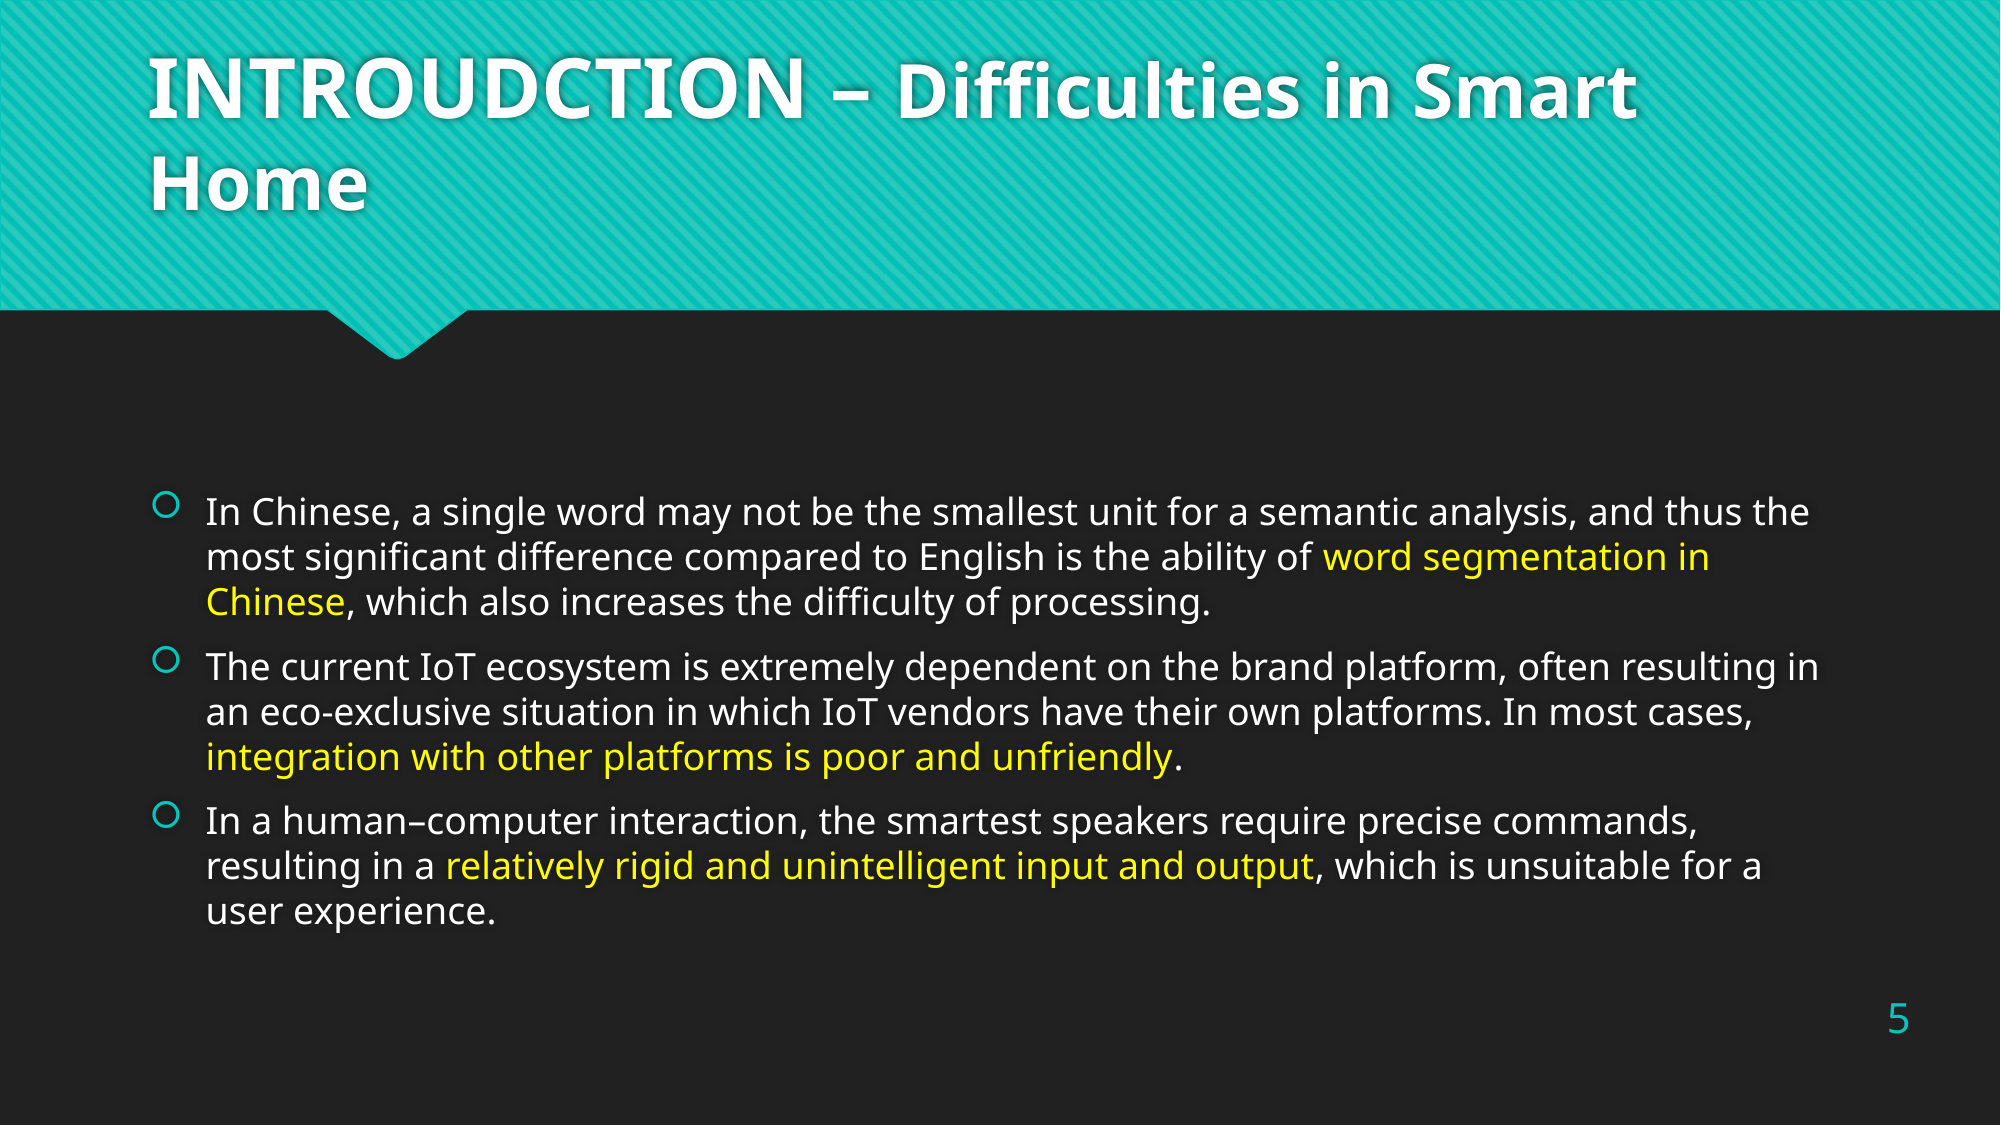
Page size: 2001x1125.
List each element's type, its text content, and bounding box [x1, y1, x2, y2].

title INTROUDCTION – Difficulties in Smart Home [132, 73, 1868, 233]
list In Chinese, a single word may not be the smallest unit for a semantic analysis, and thus the most significant difference compared to English is the ability of word segmentation in Chinese, which also increases the difficulty of processing. The current IoT ecosystem is extremely dependent on the brand platform, often resulting in an eco-exclusive situation in which IoT vendors have their own platforms. In most cases, integration with other platforms is poor and unfriendly. In a human–computer interaction, the smartest speakers require precise commands, resulting in a relatively rigid and unintelligent input and output, which is unsuitable for a user experience. [134, 411, 1866, 1009]
slide_number 5 [1751, 970, 1926, 1051]
